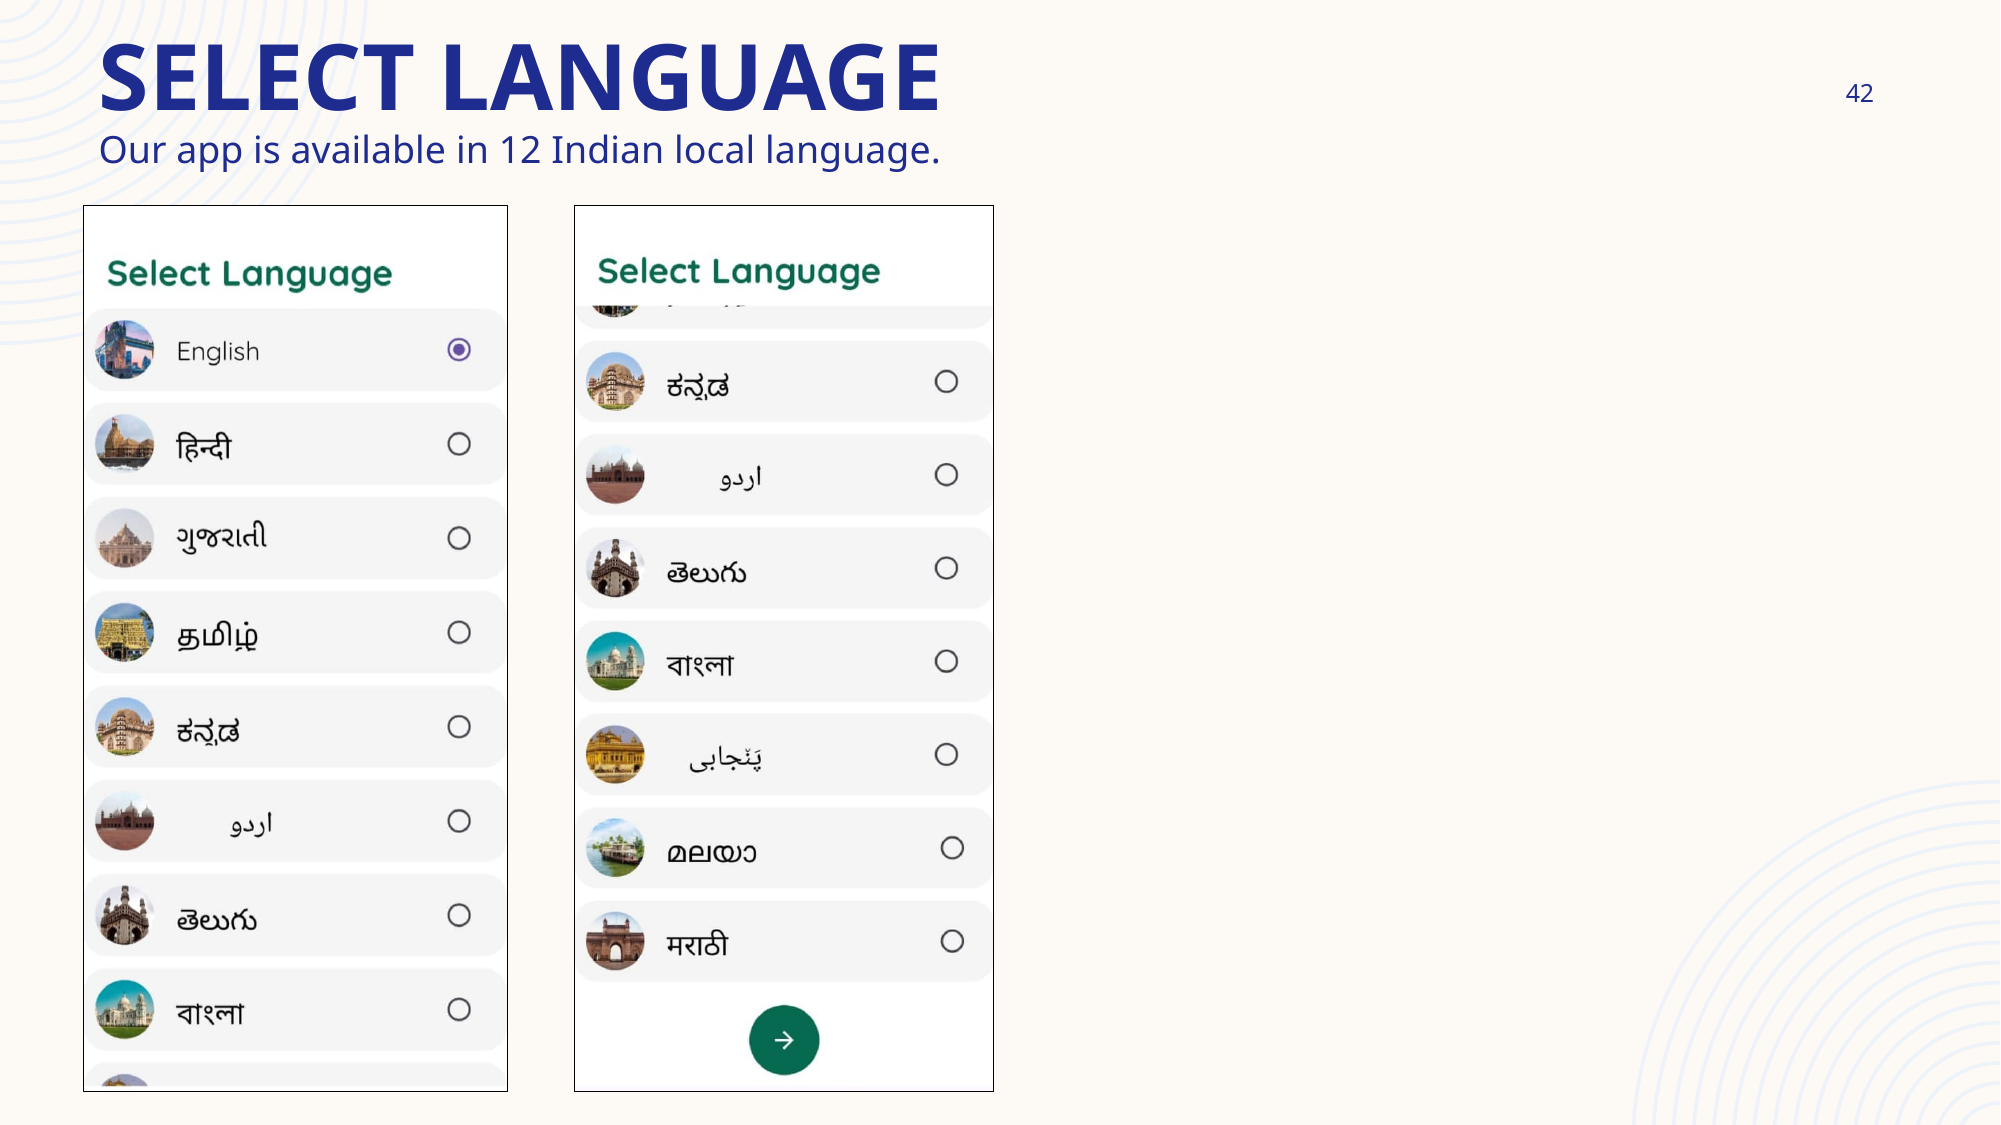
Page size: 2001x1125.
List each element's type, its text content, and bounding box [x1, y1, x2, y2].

text_box Our app is available in 12 Indian local language. [83, 118, 1806, 179]
picture [574, 205, 994, 1092]
title Select language [83, 14, 1484, 118]
picture [83, 205, 507, 1092]
slide_number 42 [1712, 75, 1875, 116]
